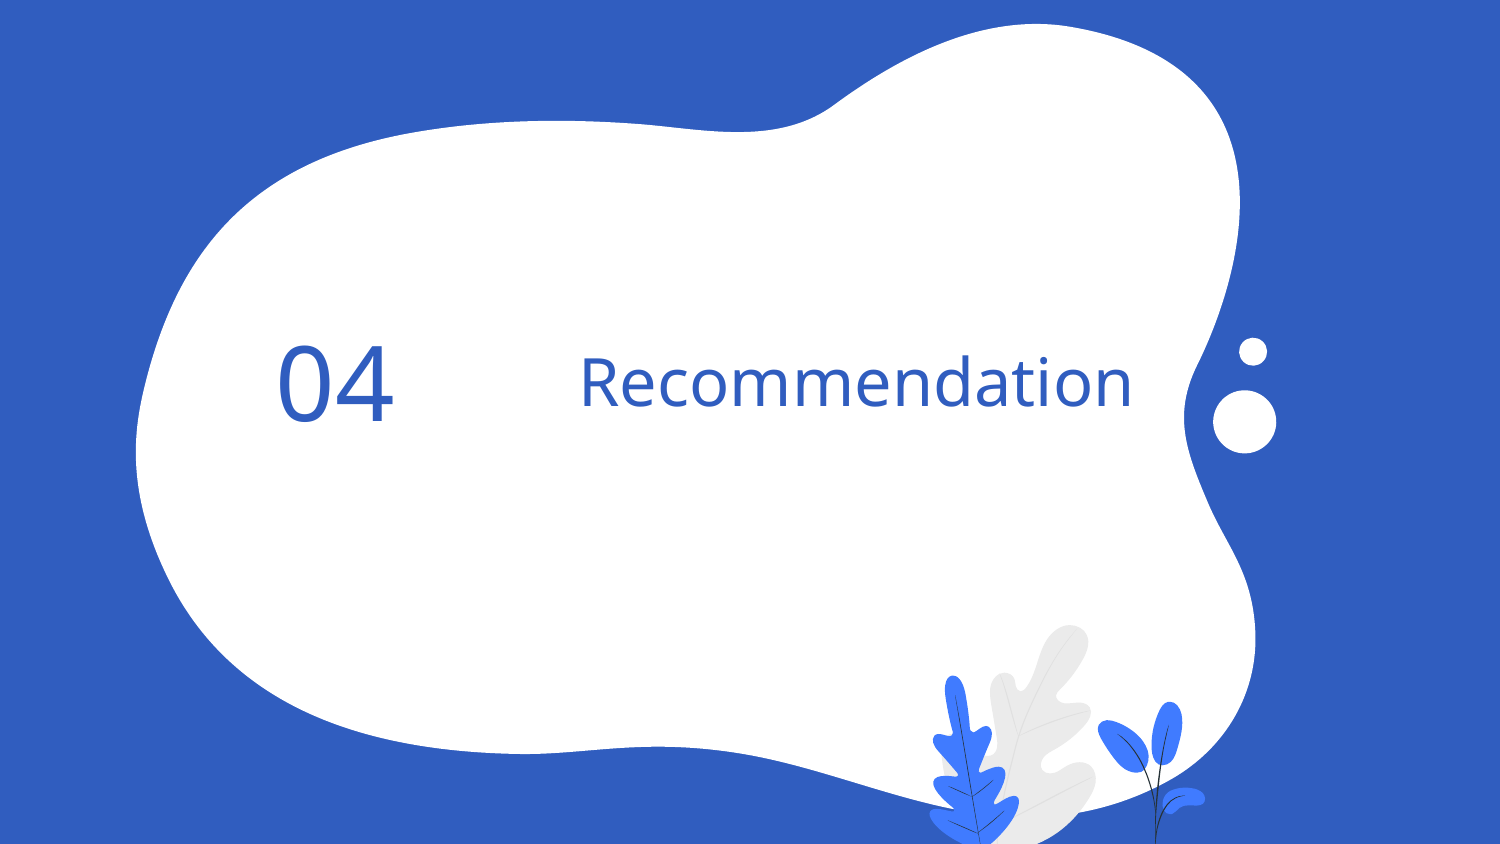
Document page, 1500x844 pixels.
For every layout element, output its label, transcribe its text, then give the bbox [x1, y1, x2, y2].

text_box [928, 624, 1097, 844]
title 04 [250, 311, 421, 450]
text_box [1096, 701, 1207, 844]
title Recommendation [562, 311, 1152, 450]
